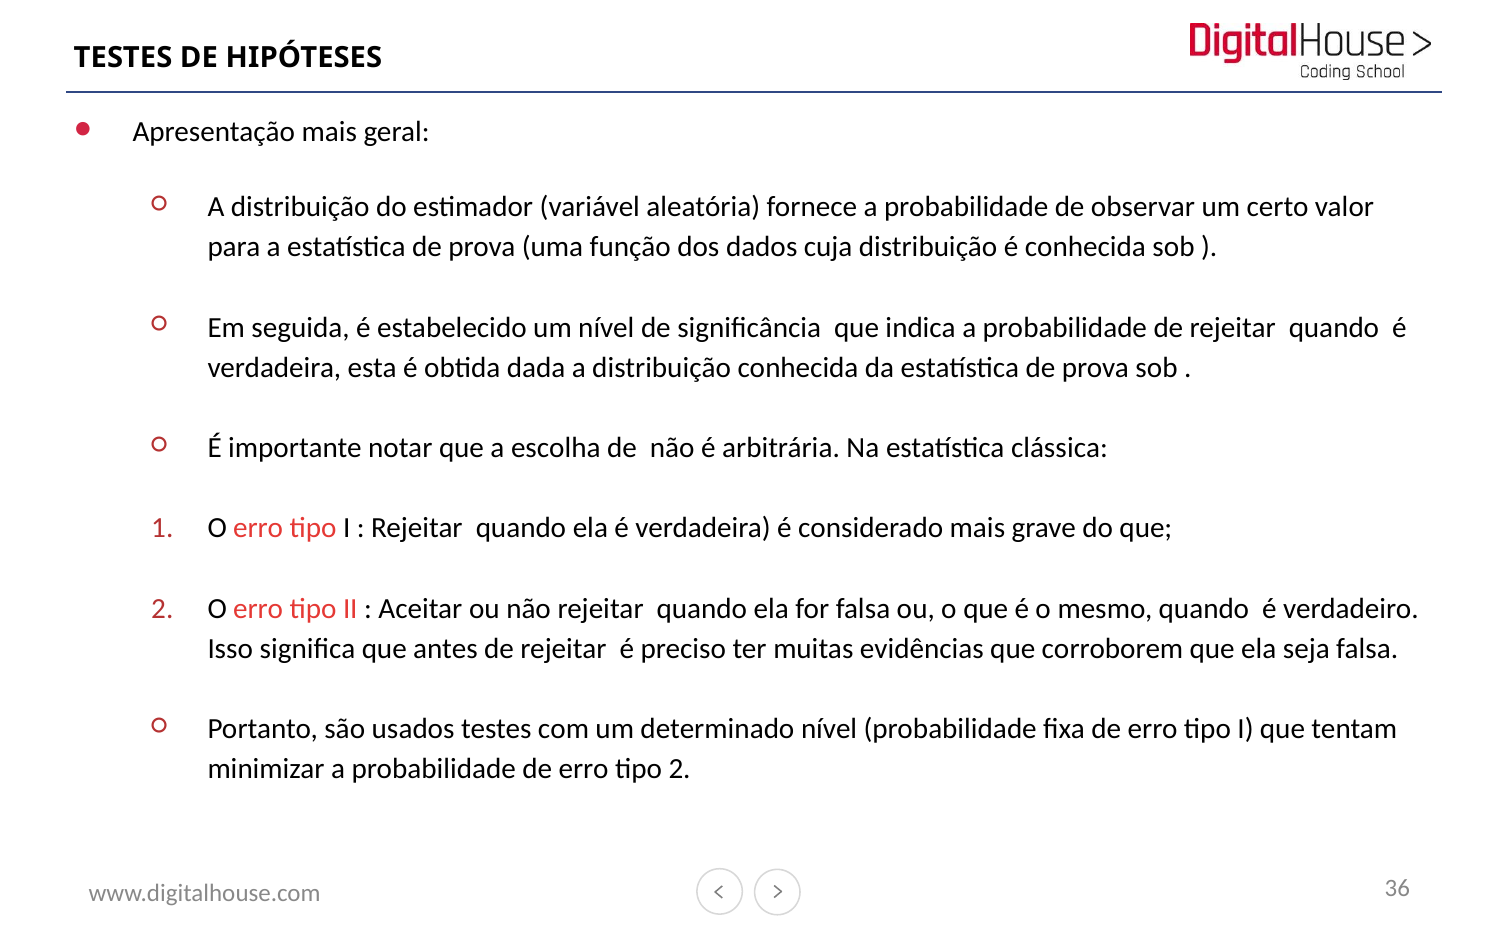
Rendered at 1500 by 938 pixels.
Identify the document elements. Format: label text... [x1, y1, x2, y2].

title TESTES DE HIPÓTESES [73, 23, 1074, 89]
picture [1190, 23, 1431, 80]
slide_number 36 [1074, 861, 1425, 911]
